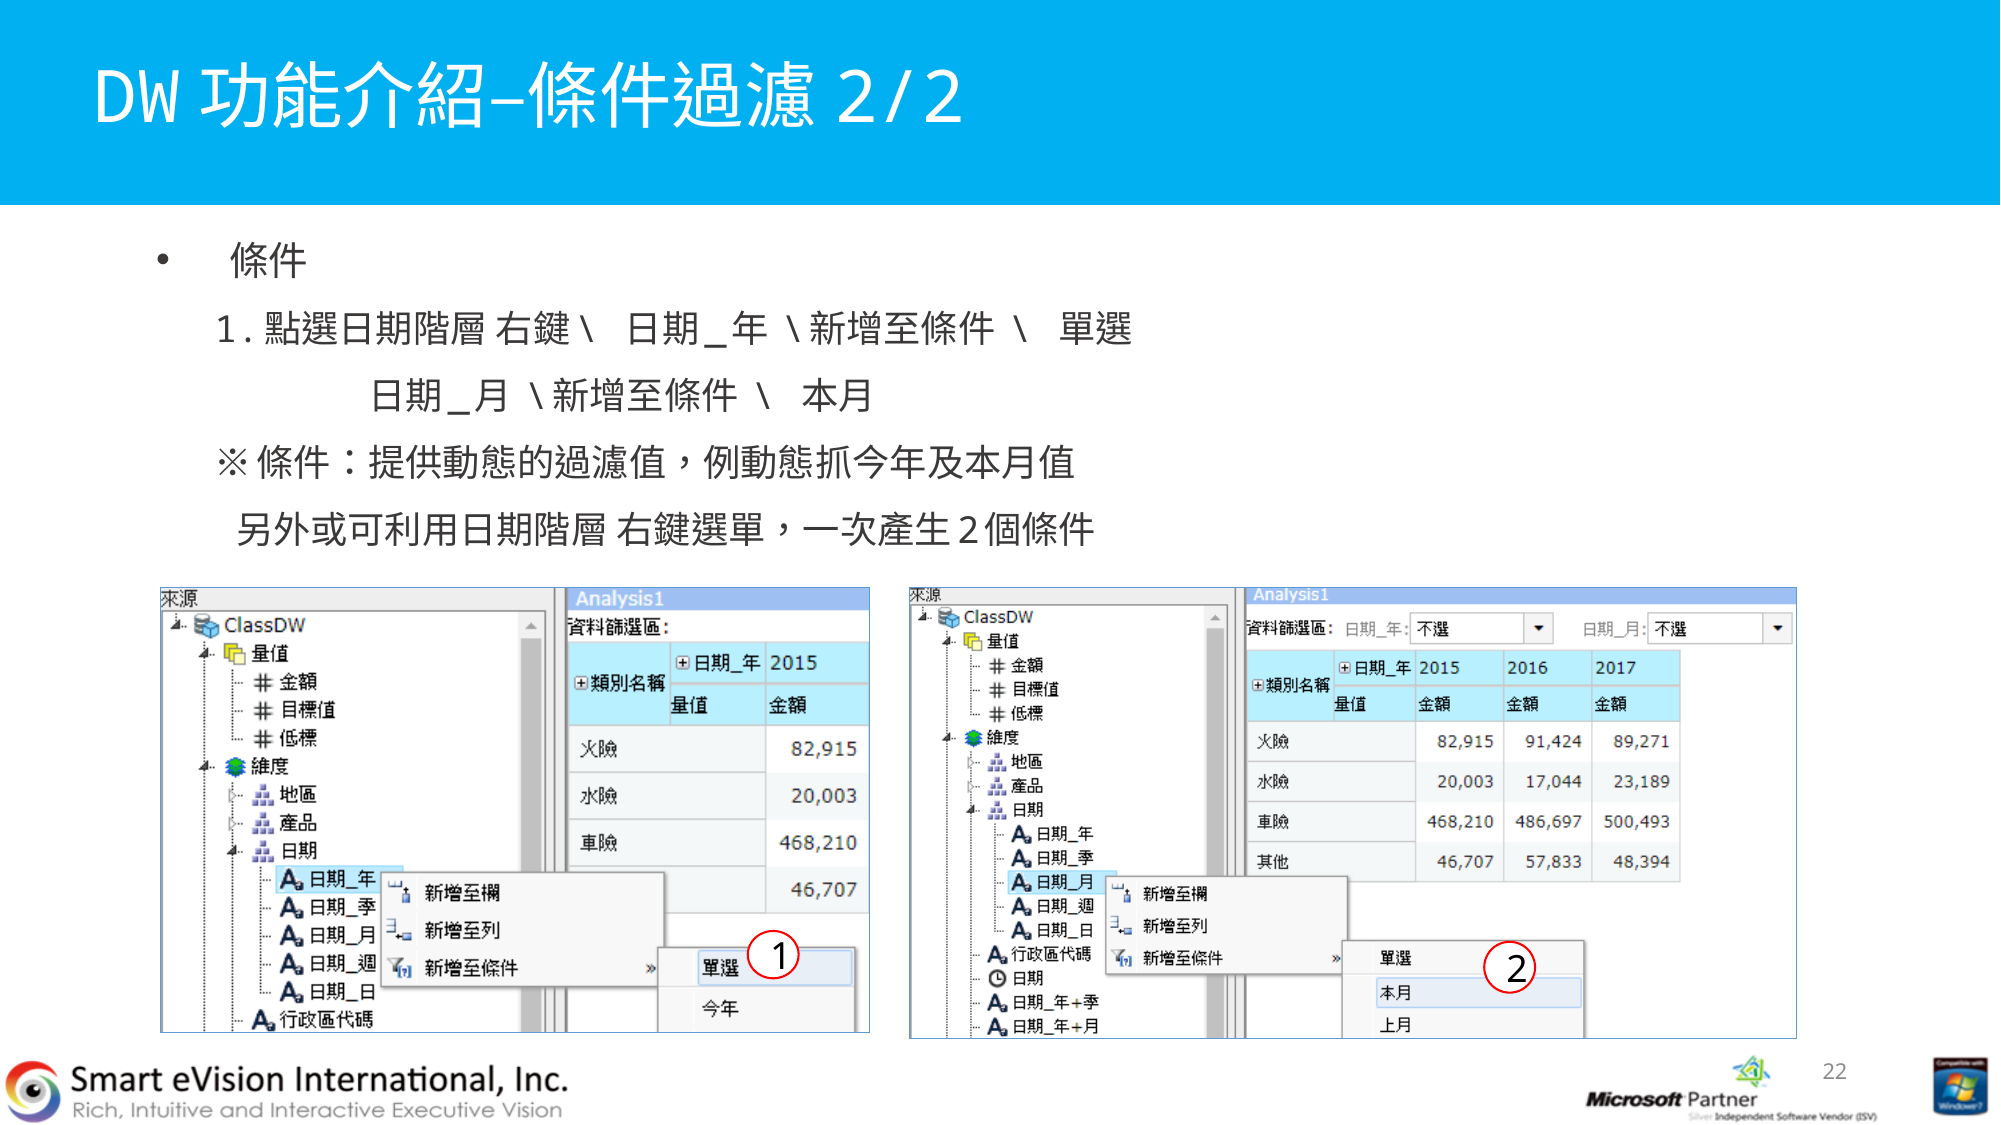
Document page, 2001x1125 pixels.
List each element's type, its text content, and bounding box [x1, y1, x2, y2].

title DW功能介紹–條件過濾2/2 [78, 29, 1843, 145]
list 條件 1.點選日期階層 右鍵\ 日期_年 \新增至條件 \ 單選 日期_月 \新增至條件 \ 本月 ※條件：提供動態的過濾值，例動態抓今年及本月值 另外或可利用日期階層 右鍵選單，一次產生2個條件 [141, 204, 1859, 563]
picture [160, 587, 870, 1033]
picture [909, 587, 1797, 1039]
slide_number 22 [1325, 1042, 1863, 1103]
